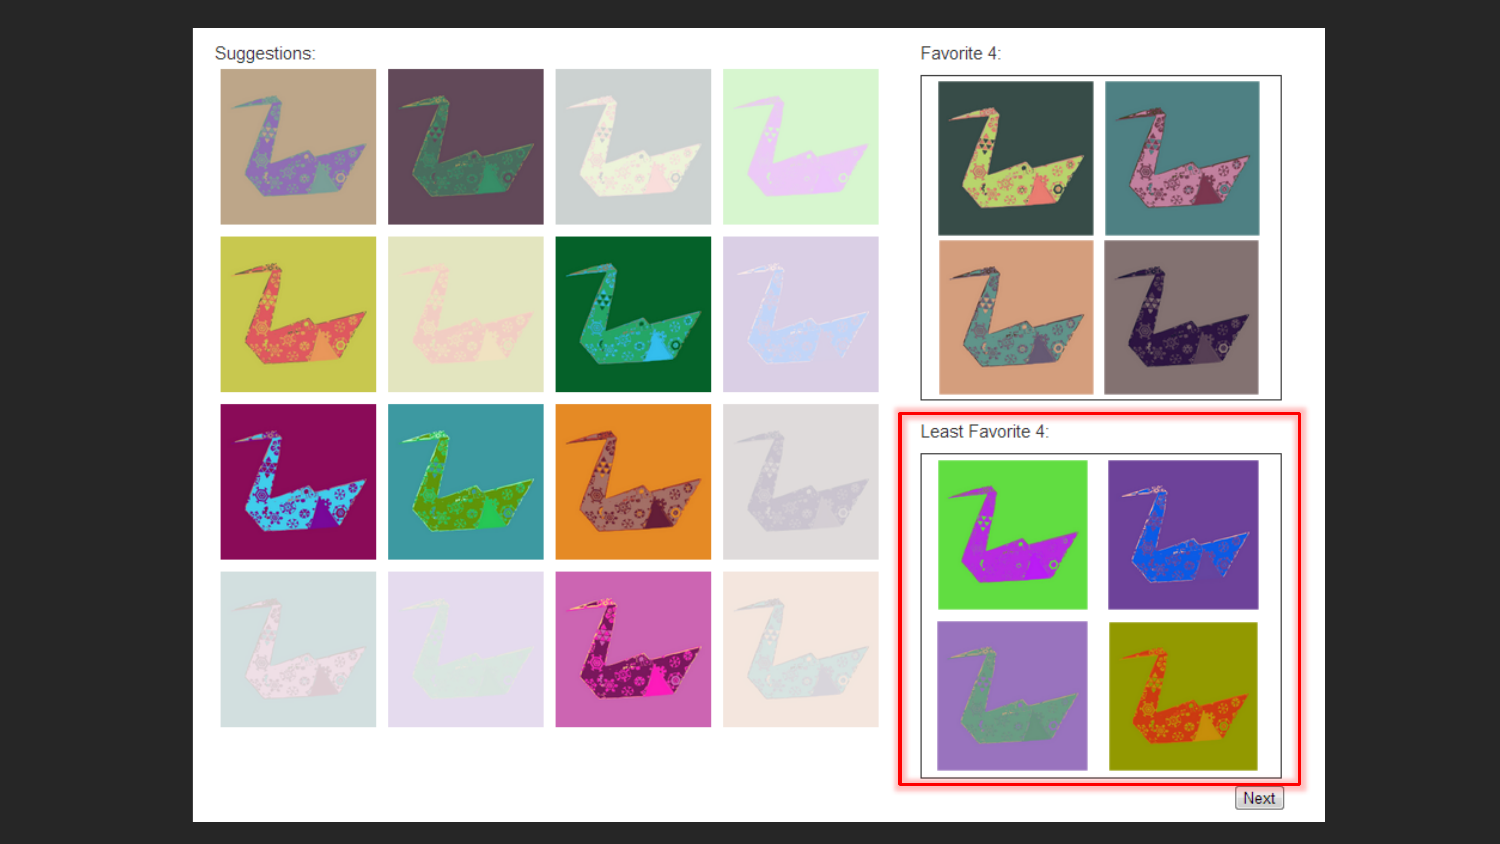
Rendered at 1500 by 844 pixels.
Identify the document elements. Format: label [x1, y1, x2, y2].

picture [192, 27, 1326, 823]
